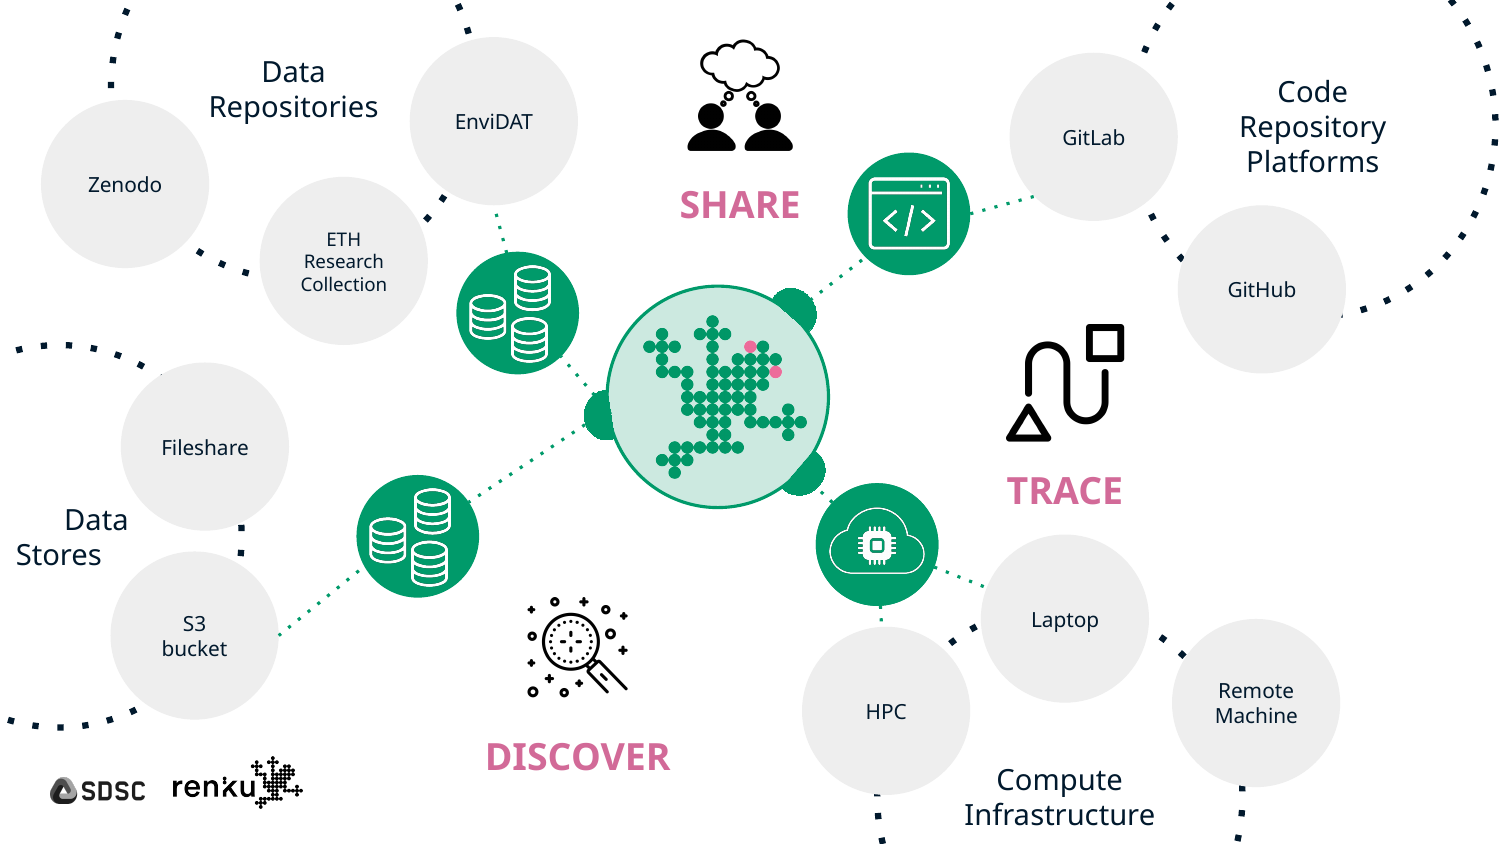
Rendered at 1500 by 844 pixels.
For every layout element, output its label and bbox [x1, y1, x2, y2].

text_box [110, 551, 279, 720]
text_box [1009, 52, 1179, 222]
text_box [807, 332, 829, 457]
text_box [973, 323, 1157, 529]
text_box [771, 288, 817, 332]
text_box [259, 176, 429, 346]
text_box [607, 286, 788, 508]
text_box [847, 152, 971, 276]
text_box [876, 605, 1243, 844]
text_box [409, 36, 579, 206]
picture [50, 777, 145, 804]
text_box [782, 450, 826, 496]
picture [643, 315, 807, 479]
text_box [40, 99, 210, 269]
text_box [465, 597, 690, 816]
text_box [120, 362, 290, 531]
text_box [1177, 205, 1347, 374]
text_box [801, 626, 971, 796]
text_box [648, 32, 832, 243]
text_box [584, 390, 615, 440]
text_box [0, 344, 242, 728]
text_box [1171, 618, 1341, 788]
text_box [815, 482, 939, 607]
text_box [110, 0, 477, 280]
text_box [456, 251, 580, 375]
text_box [980, 534, 1150, 703]
text_box [1129, 0, 1496, 318]
picture [173, 756, 303, 809]
text_box [356, 474, 480, 598]
